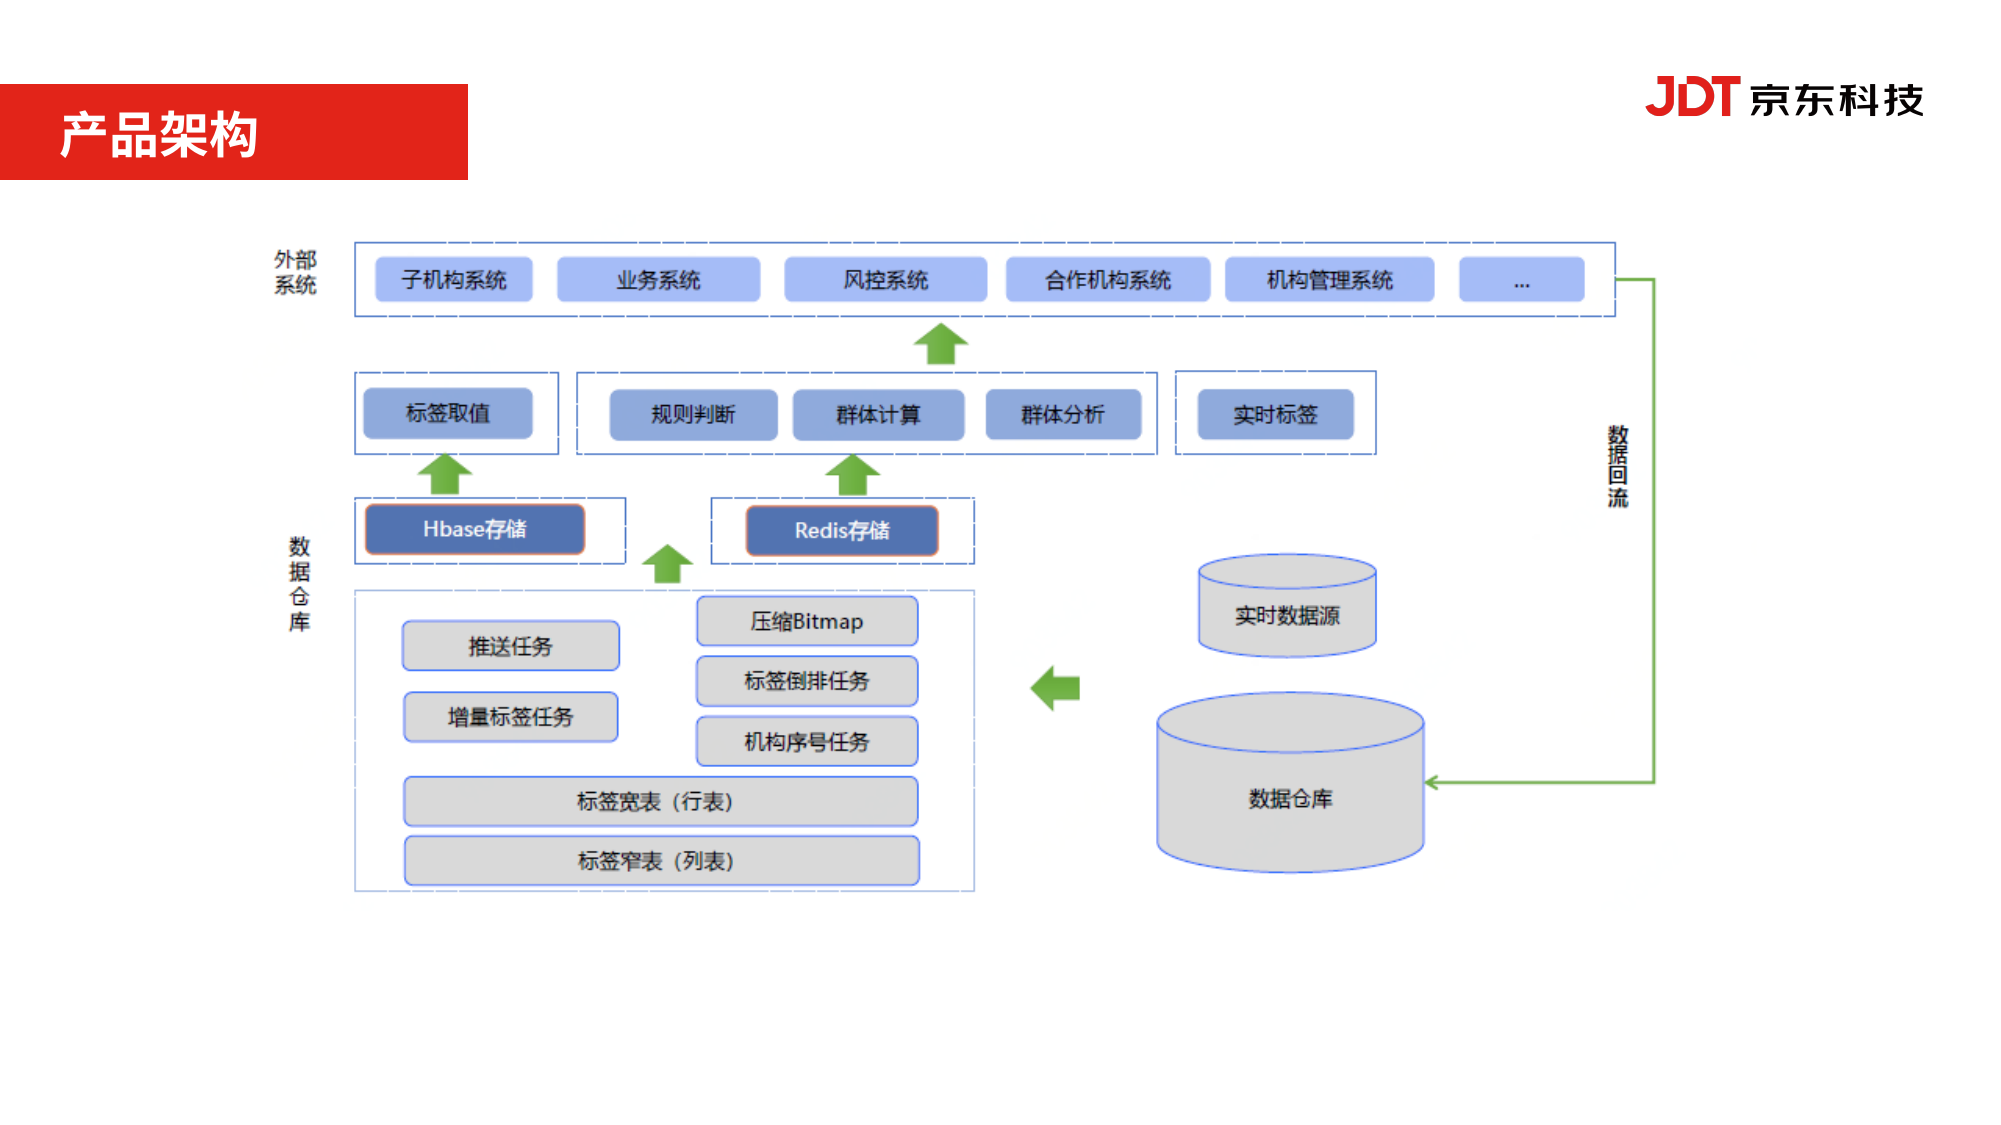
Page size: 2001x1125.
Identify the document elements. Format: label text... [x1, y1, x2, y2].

picture [1641, 75, 1926, 119]
text_box 产品架构 [44, 96, 428, 172]
text_box [0, 83, 469, 181]
picture [242, 214, 1757, 911]
